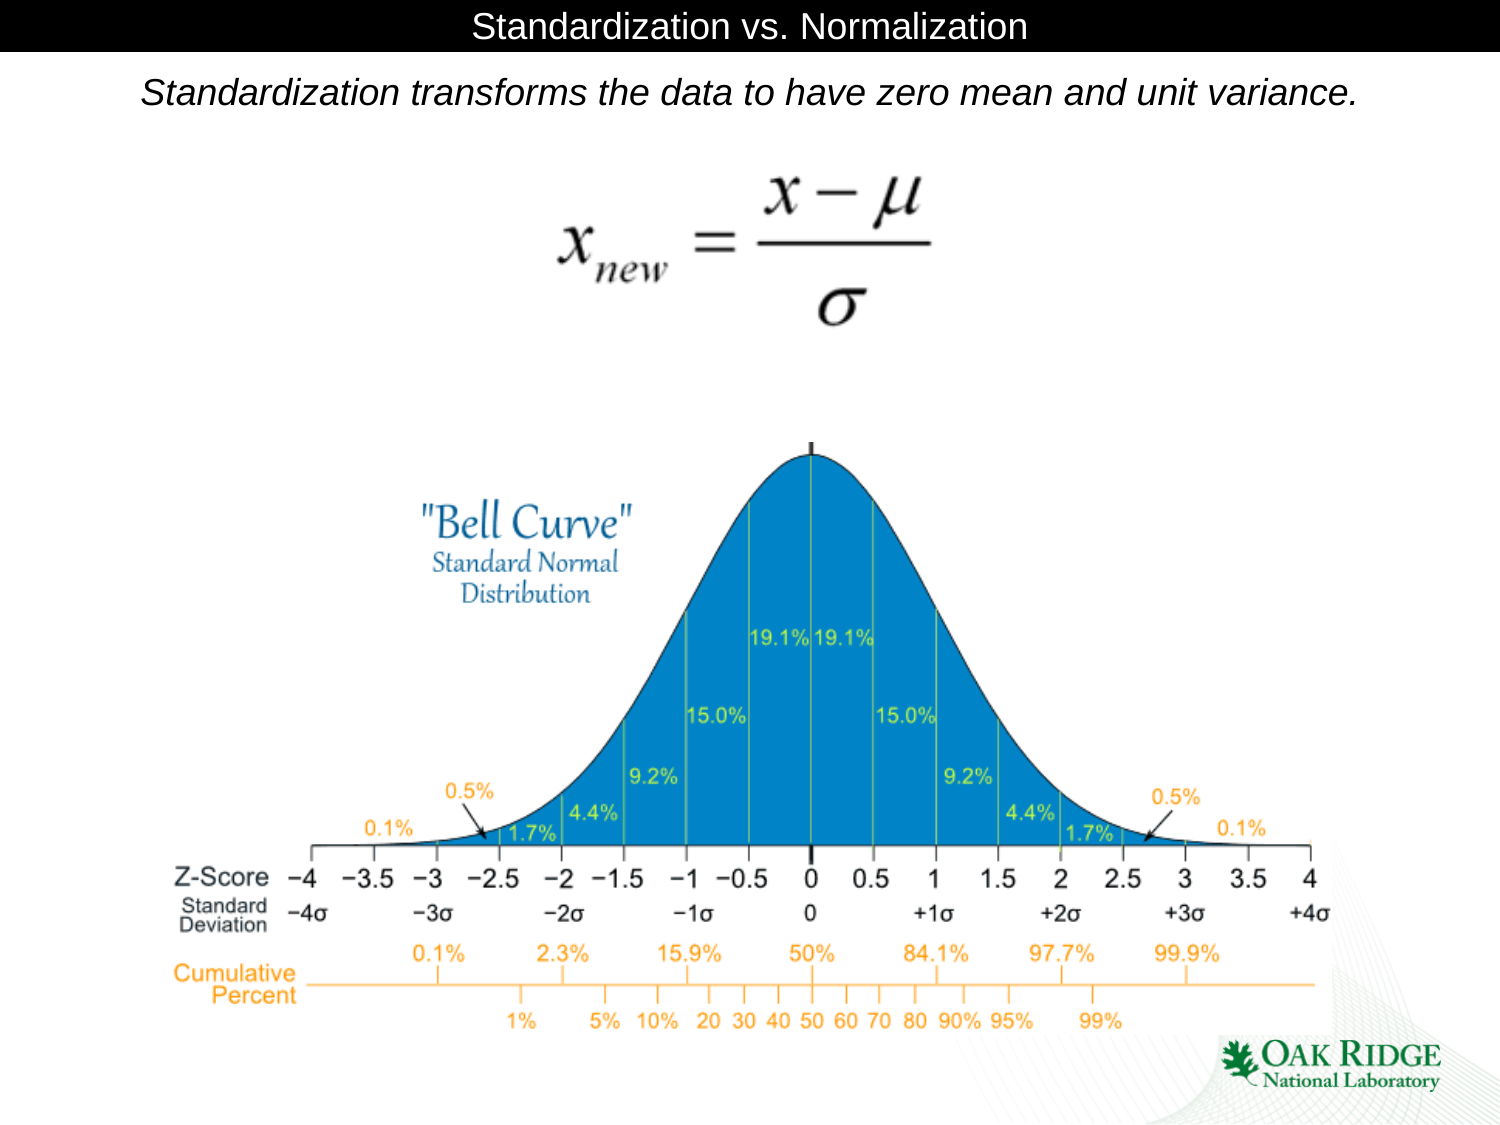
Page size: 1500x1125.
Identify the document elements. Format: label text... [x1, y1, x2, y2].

picture [167, 158, 1500, 1125]
text_box Standardization vs. Normalization [0, 0, 1500, 50]
text_box Standardization transforms the data to have zero mean and unit variance. [0, 60, 1500, 121]
